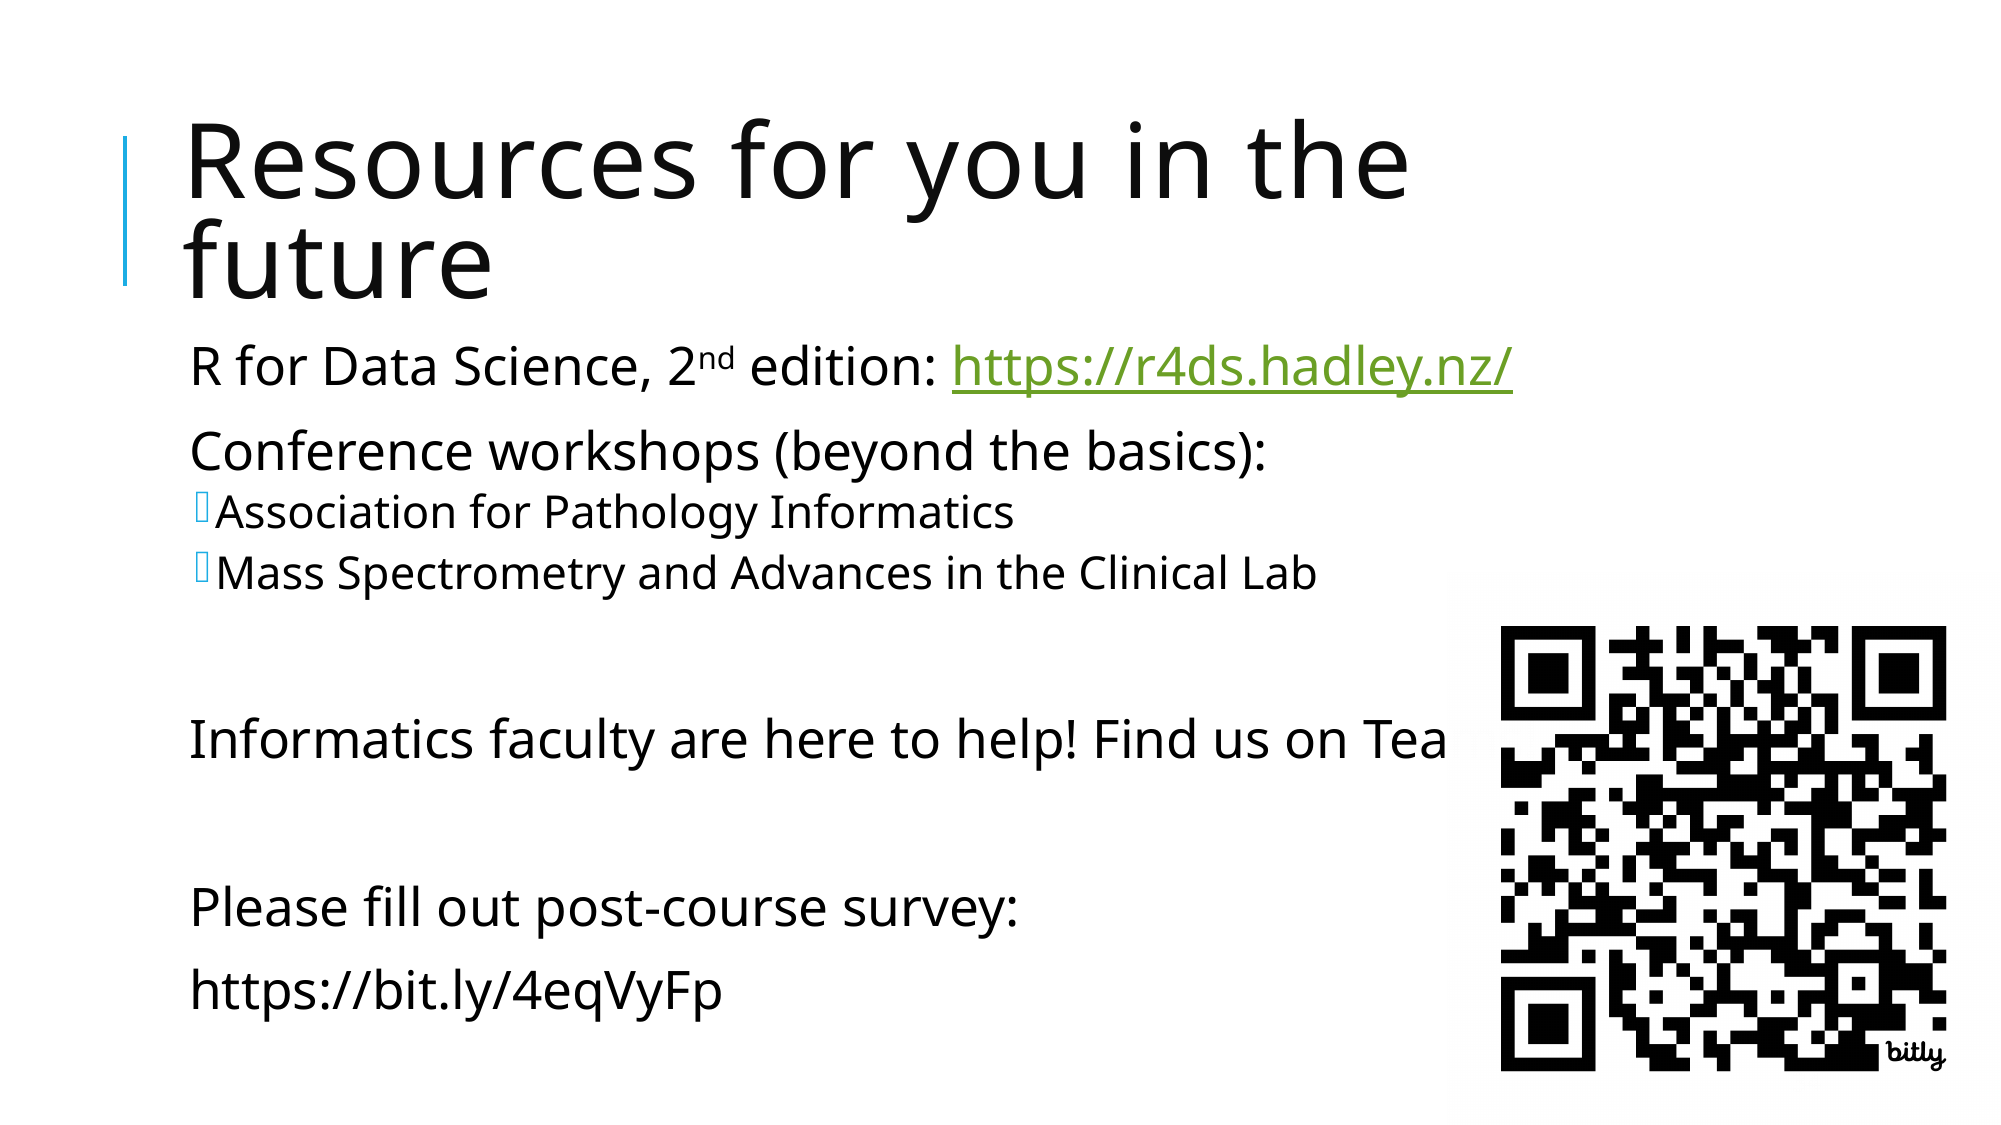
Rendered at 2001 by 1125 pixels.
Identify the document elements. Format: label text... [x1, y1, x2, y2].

picture [1446, 571, 2000, 1125]
title Resources for you in the future [168, 96, 1763, 326]
list R for Data Science, 2nd edition: https://r4ds.hadley.nz/ Conference workshops (beyond the basics): Association for Pathology Informatics Mass Spectrometry and Advances in the Clinical Lab Informatics faculty are here to help! Find us on Teams! Please fill out post-course survey: https://bit.ly/4eqVyFp [168, 326, 1763, 1035]
